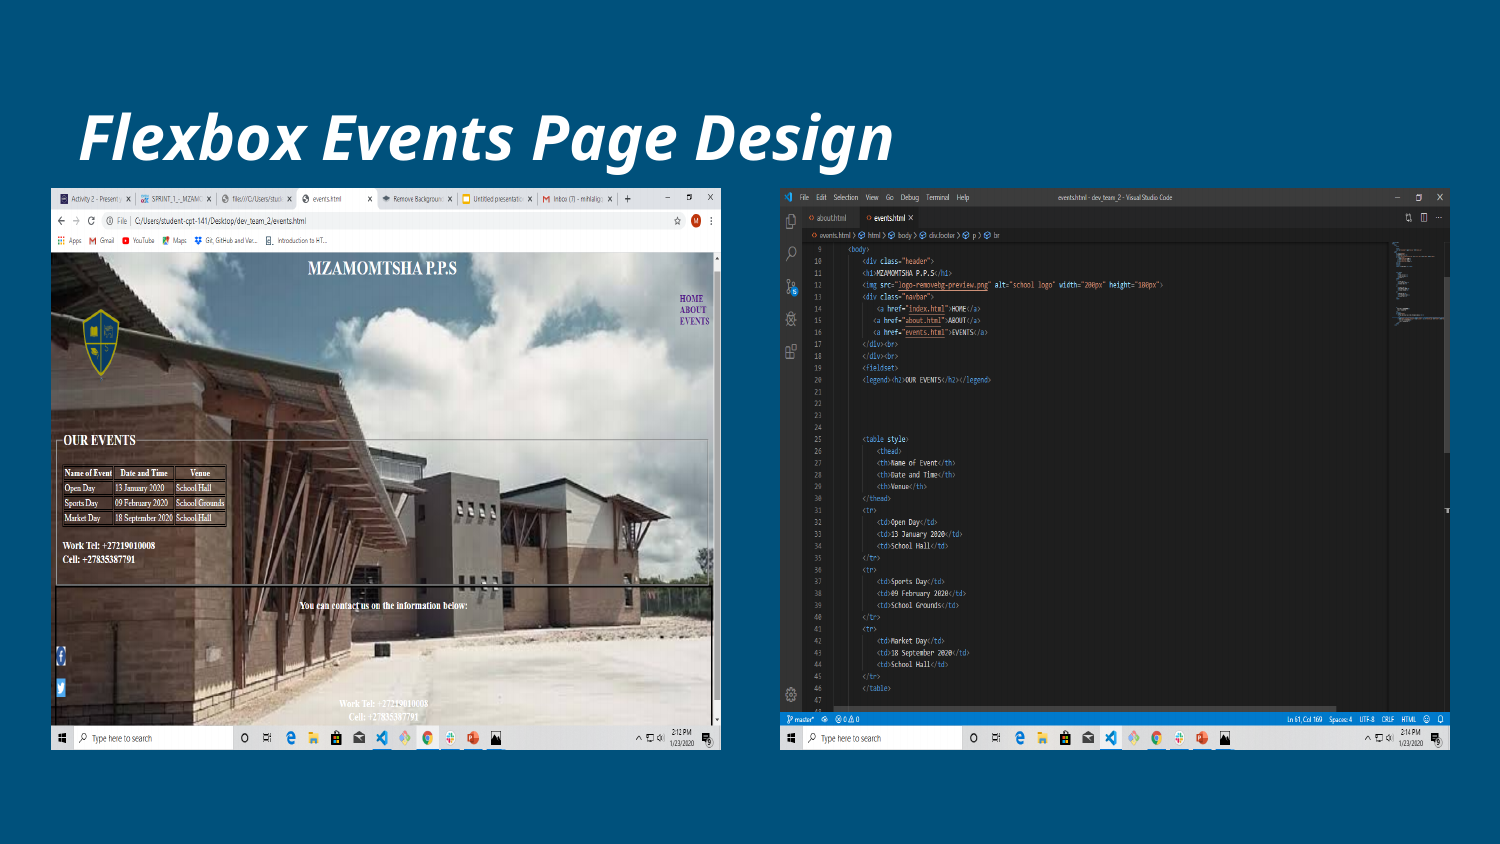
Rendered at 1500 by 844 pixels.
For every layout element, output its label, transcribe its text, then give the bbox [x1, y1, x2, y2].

picture [52, 189, 720, 749]
picture [781, 189, 1449, 749]
title Flexbox Events Page Design [63, 75, 1437, 188]
